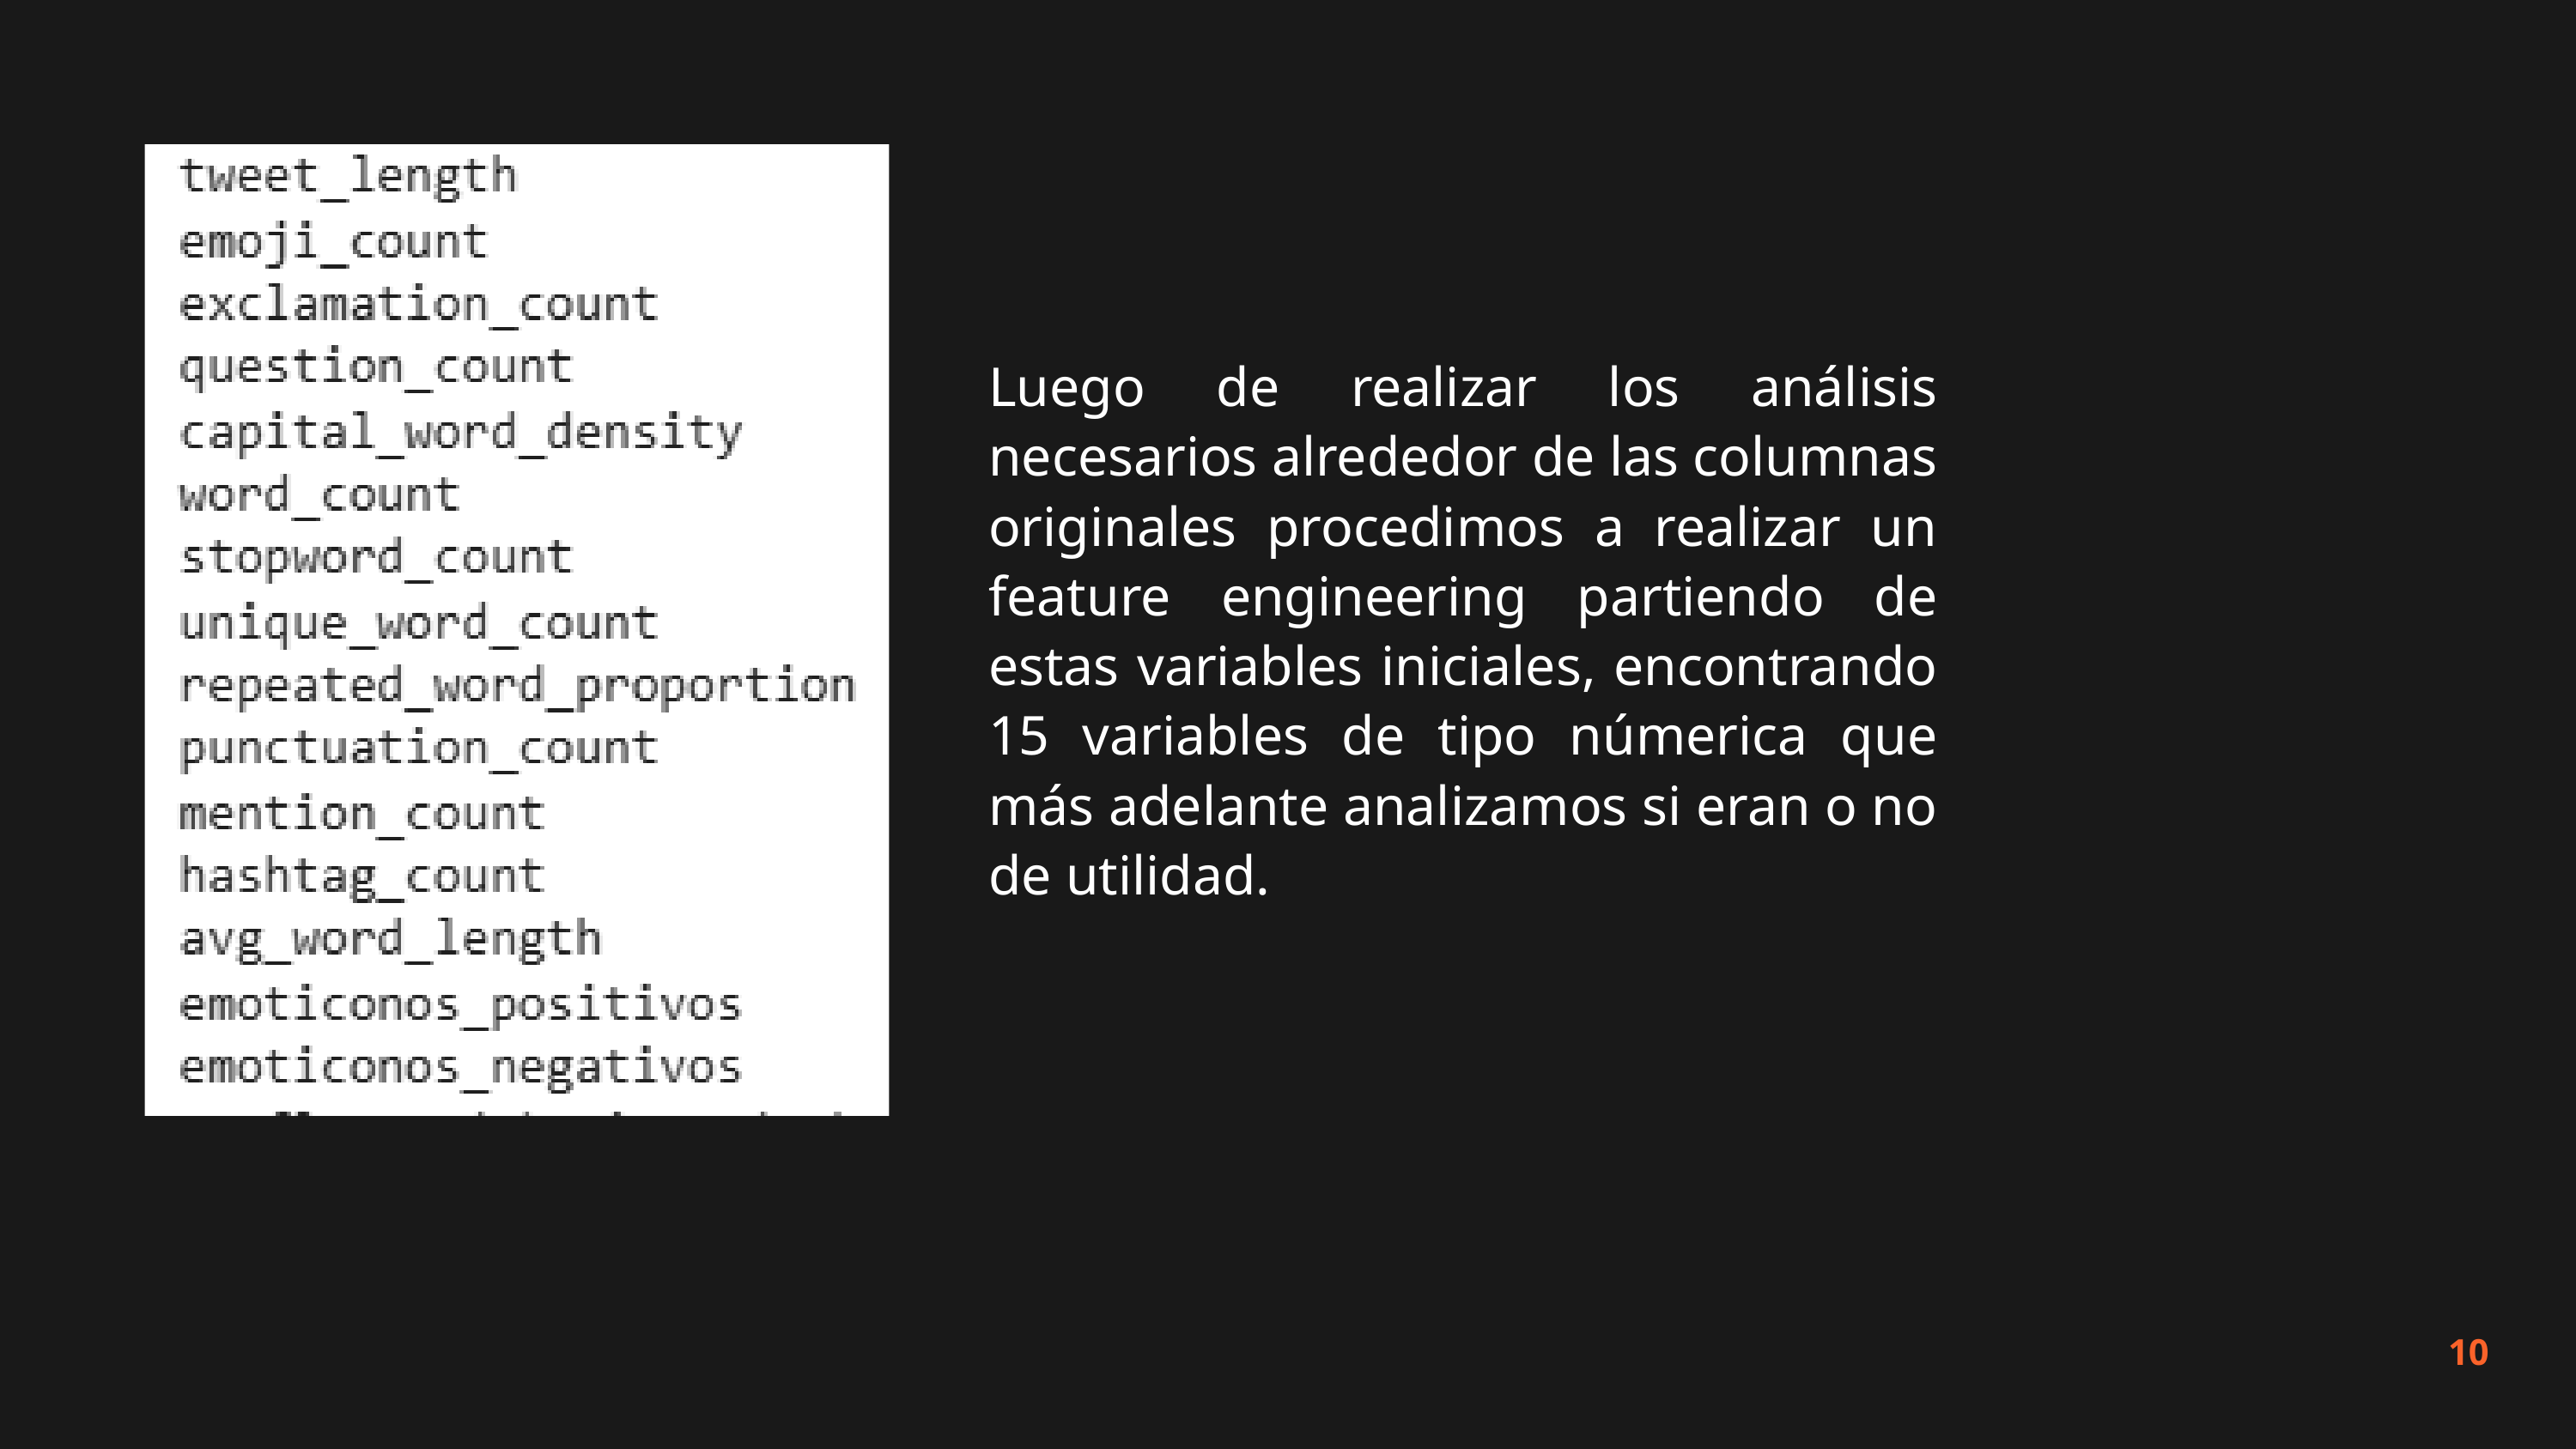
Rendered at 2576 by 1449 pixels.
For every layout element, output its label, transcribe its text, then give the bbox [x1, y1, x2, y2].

text_box [144, 144, 890, 1116]
text_box 10 [2448, 1322, 2489, 1373]
text_box Luego de realizar los análisis necesarios alrededor de las columnas originales procedimos a realizar un feature engineering partiendo de estas variables iniciales, encontrando 15 variables de tipo númerica que más adelante analizamos si eran o no de utilidad. [988, 347, 1939, 906]
